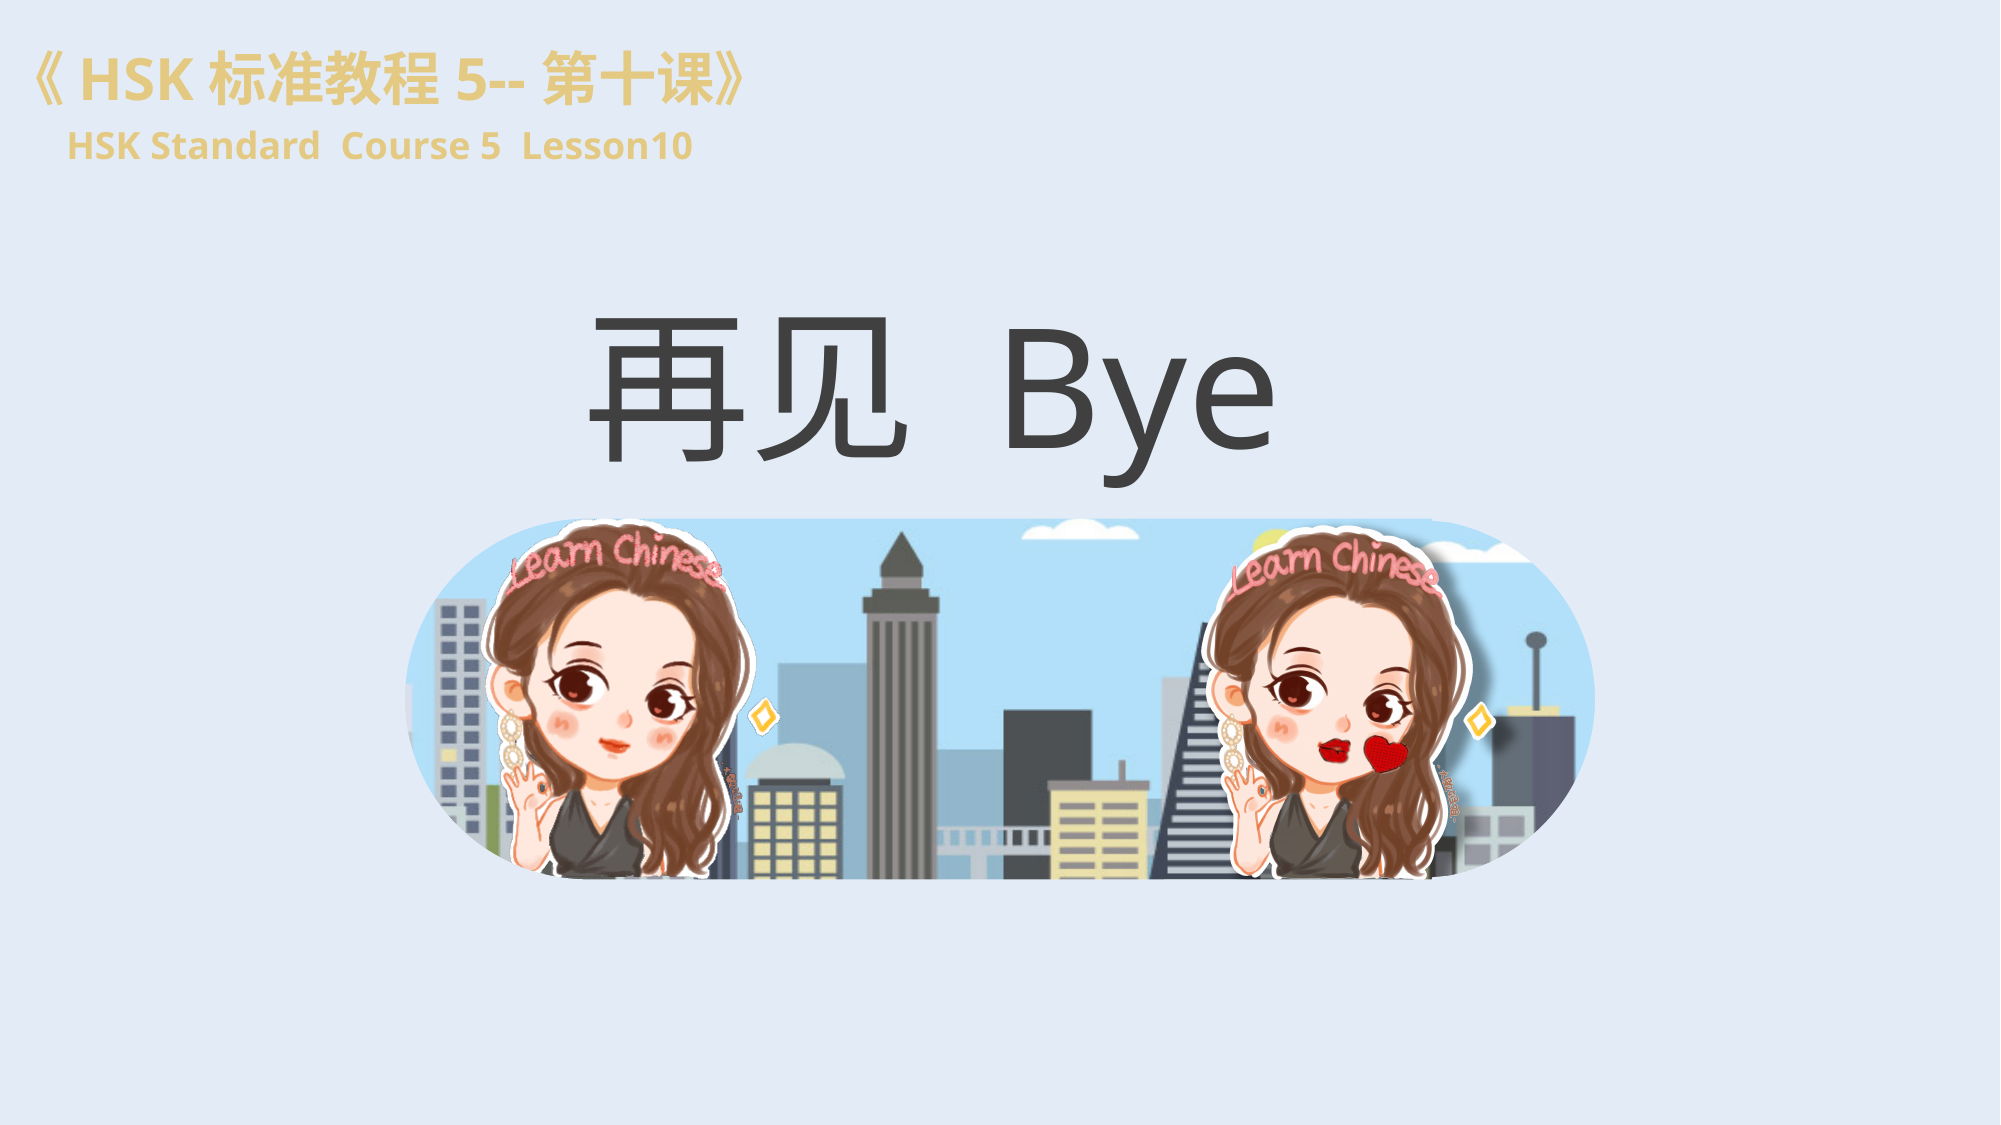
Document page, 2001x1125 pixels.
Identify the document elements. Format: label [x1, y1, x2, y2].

text_box [0, 0, 2000, 1125]
